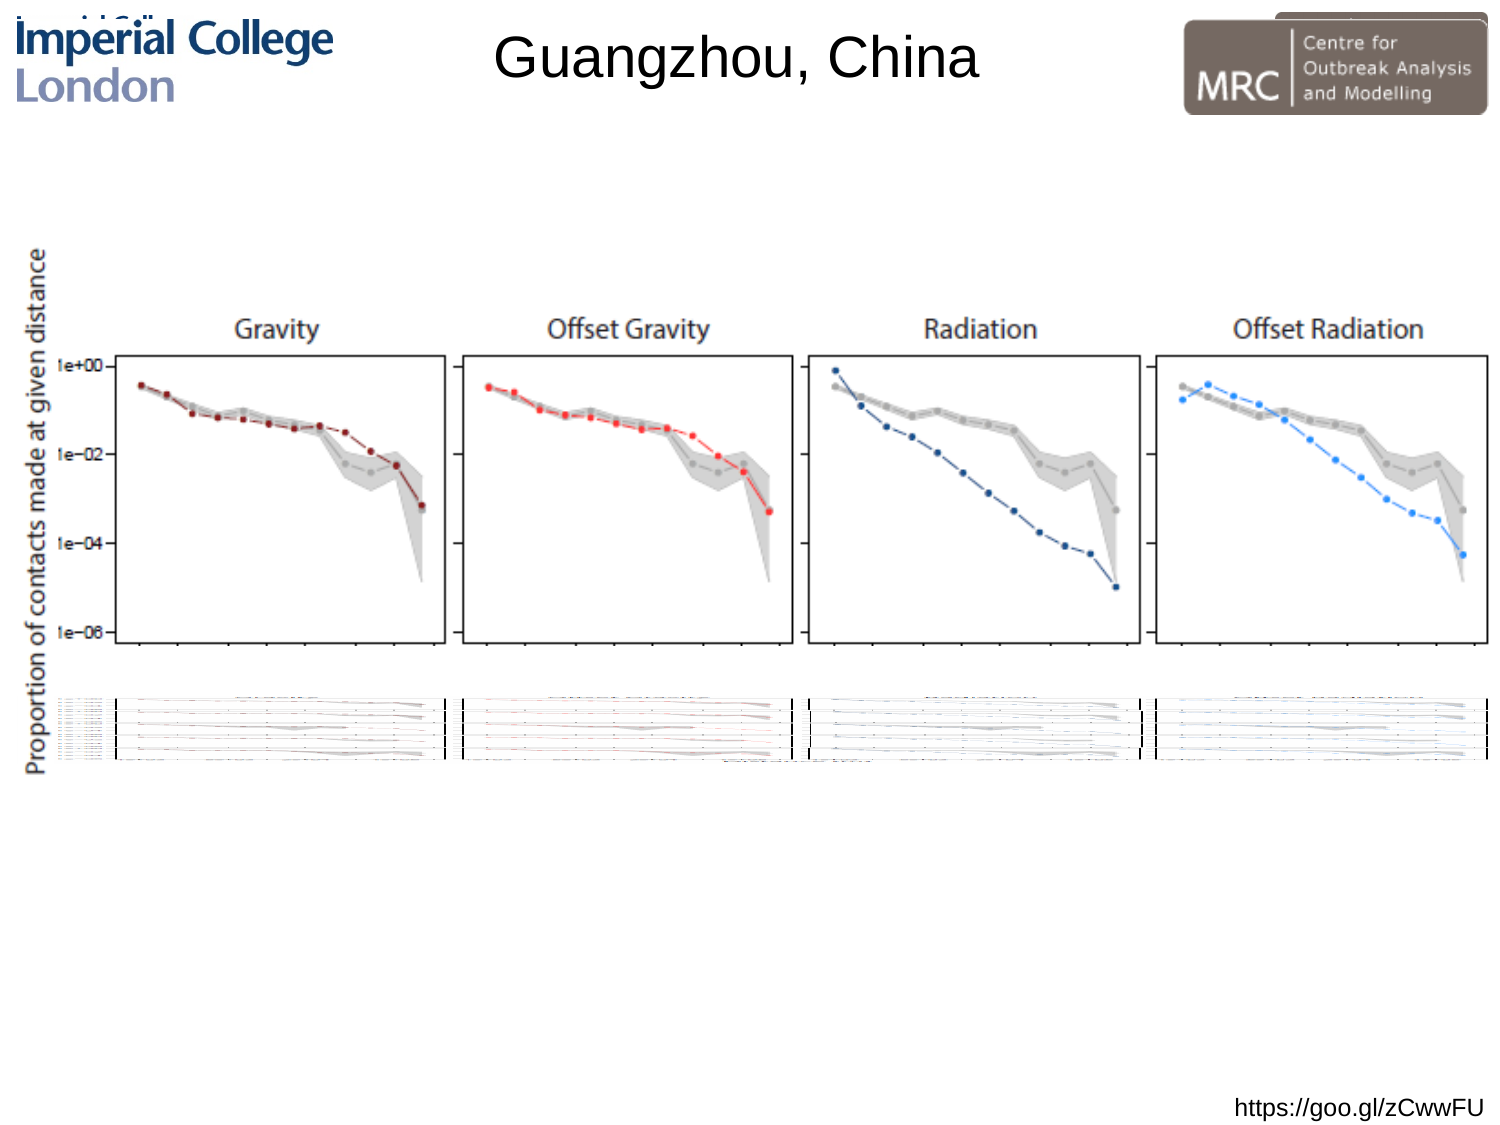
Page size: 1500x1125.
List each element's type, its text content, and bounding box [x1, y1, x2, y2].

picture [17, 231, 1490, 809]
text_box Guangzhou, China [199, 7, 1275, 100]
picture [1183, 12, 1489, 115]
picture [17, 15, 333, 102]
